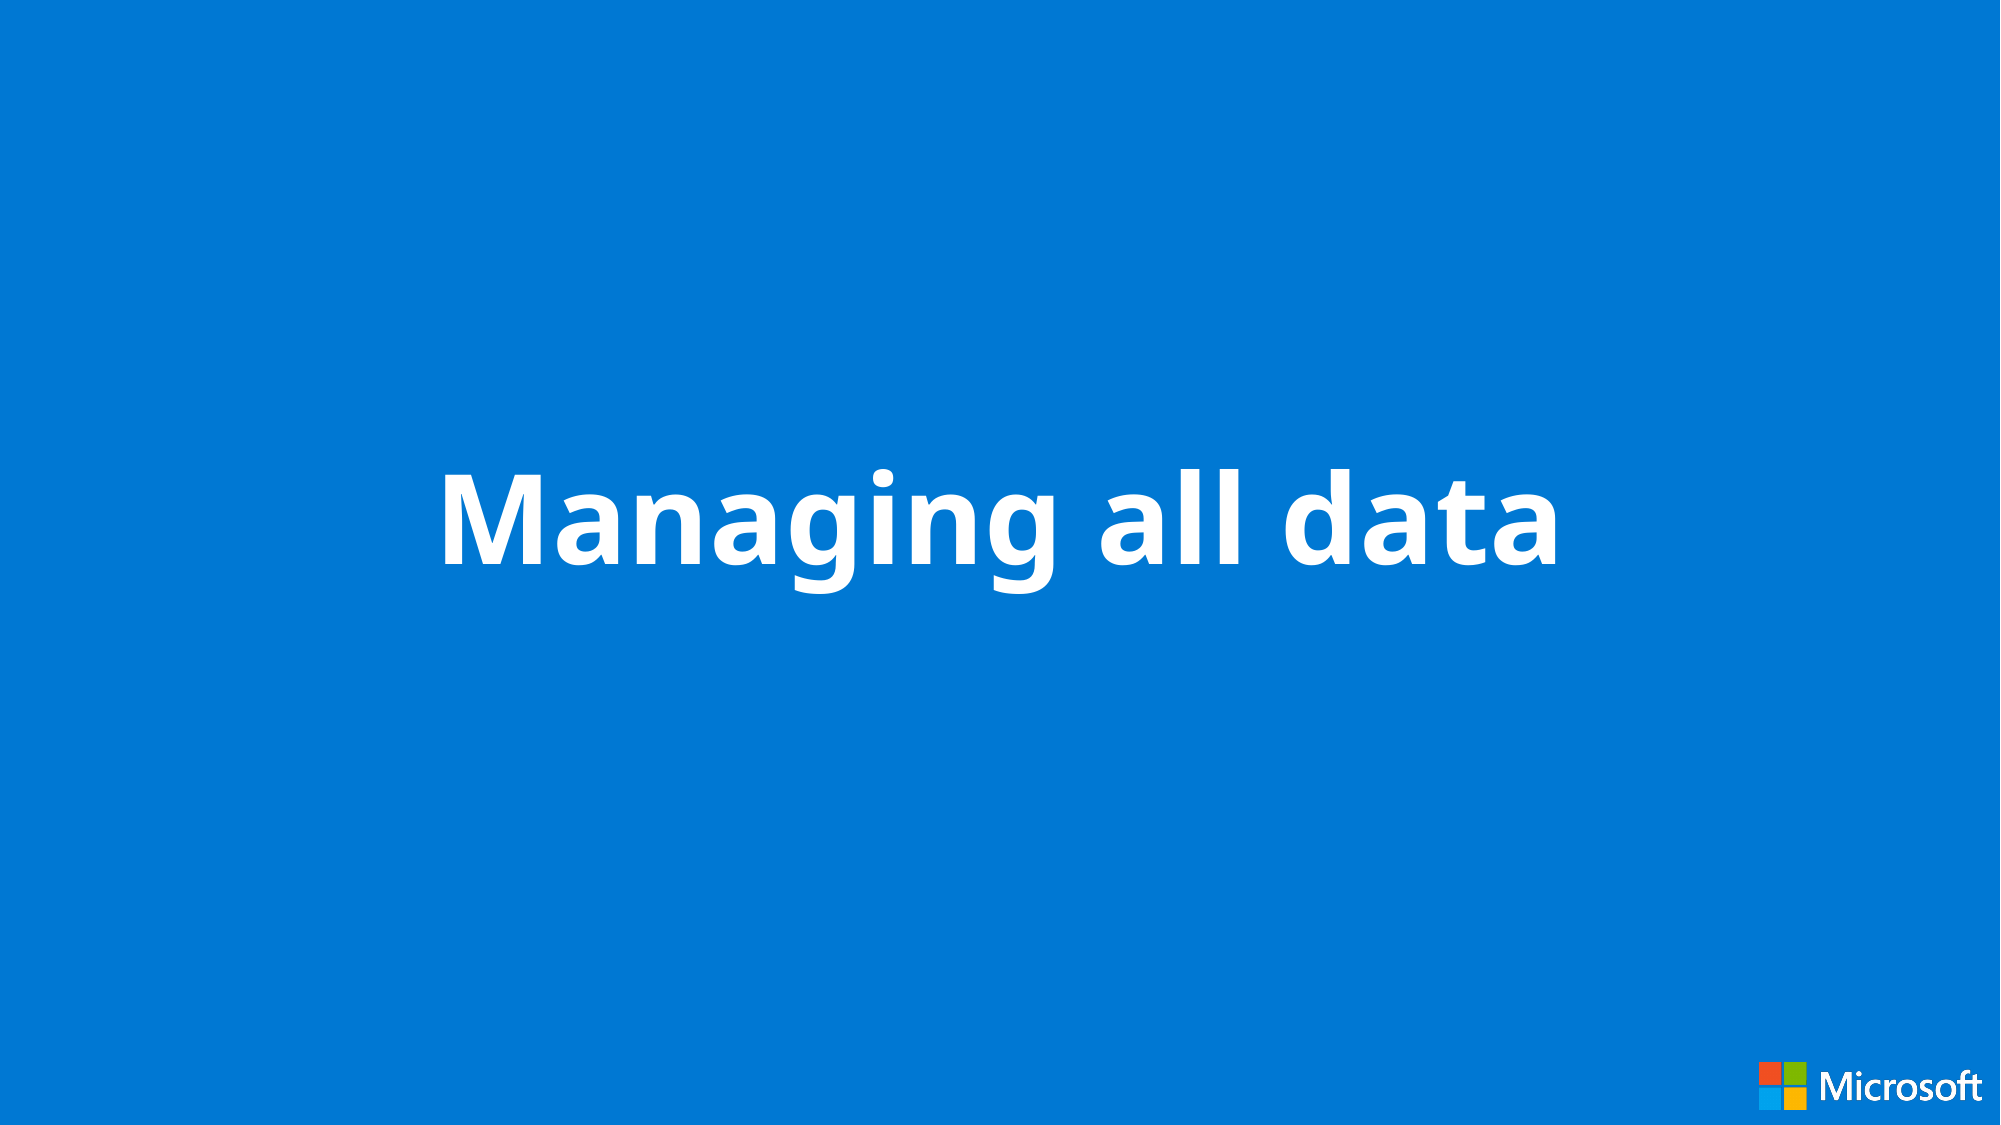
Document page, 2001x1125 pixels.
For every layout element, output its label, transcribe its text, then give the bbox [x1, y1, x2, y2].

picture [1759, 1062, 1982, 1110]
list Managing all data [0, 449, 2000, 606]
